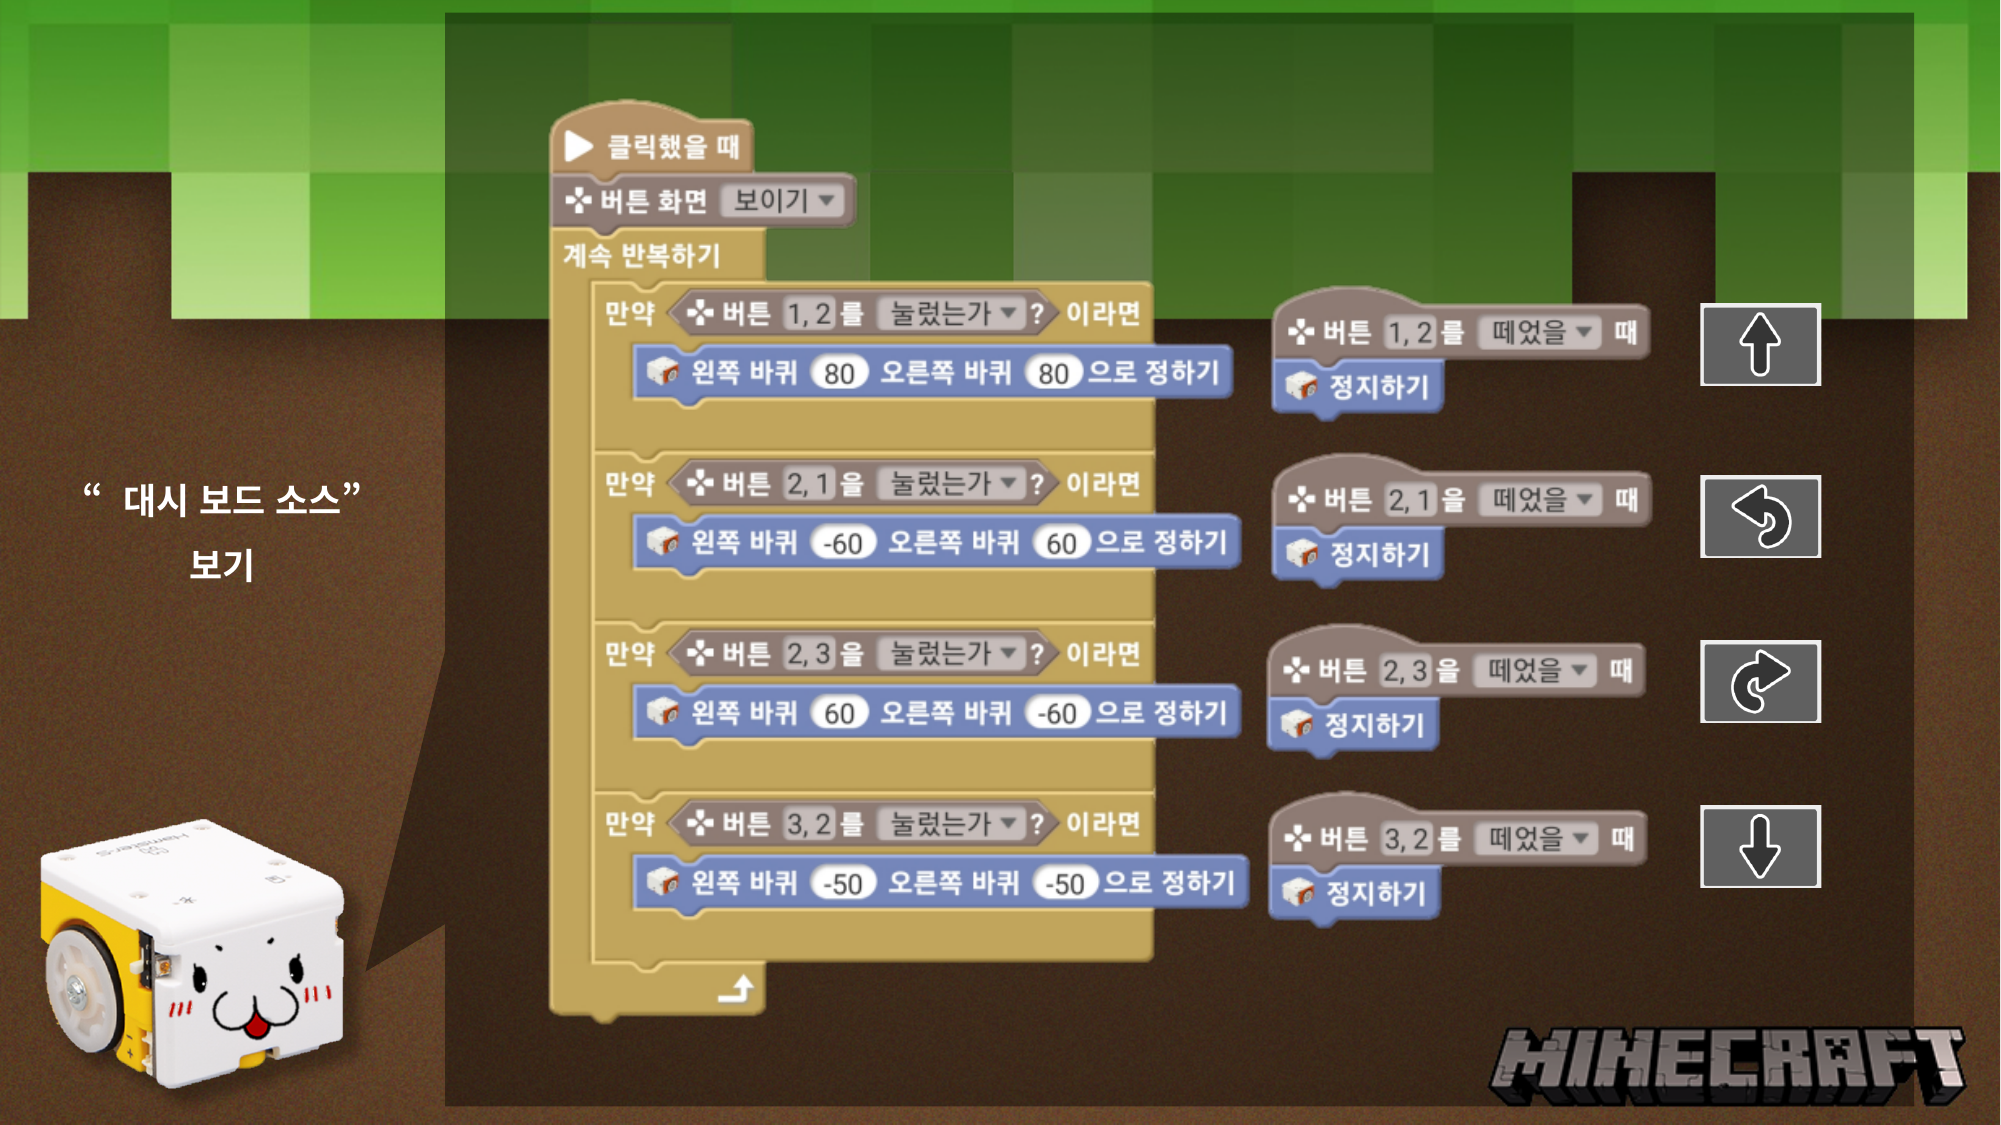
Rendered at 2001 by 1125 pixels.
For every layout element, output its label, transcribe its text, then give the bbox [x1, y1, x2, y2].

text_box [545, 82, 1822, 1066]
text_box [412, 11, 1916, 1108]
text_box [0, 777, 404, 1125]
picture [0, 0, 2001, 1125]
title “대시 보드 소스” 보기 [67, 418, 378, 625]
